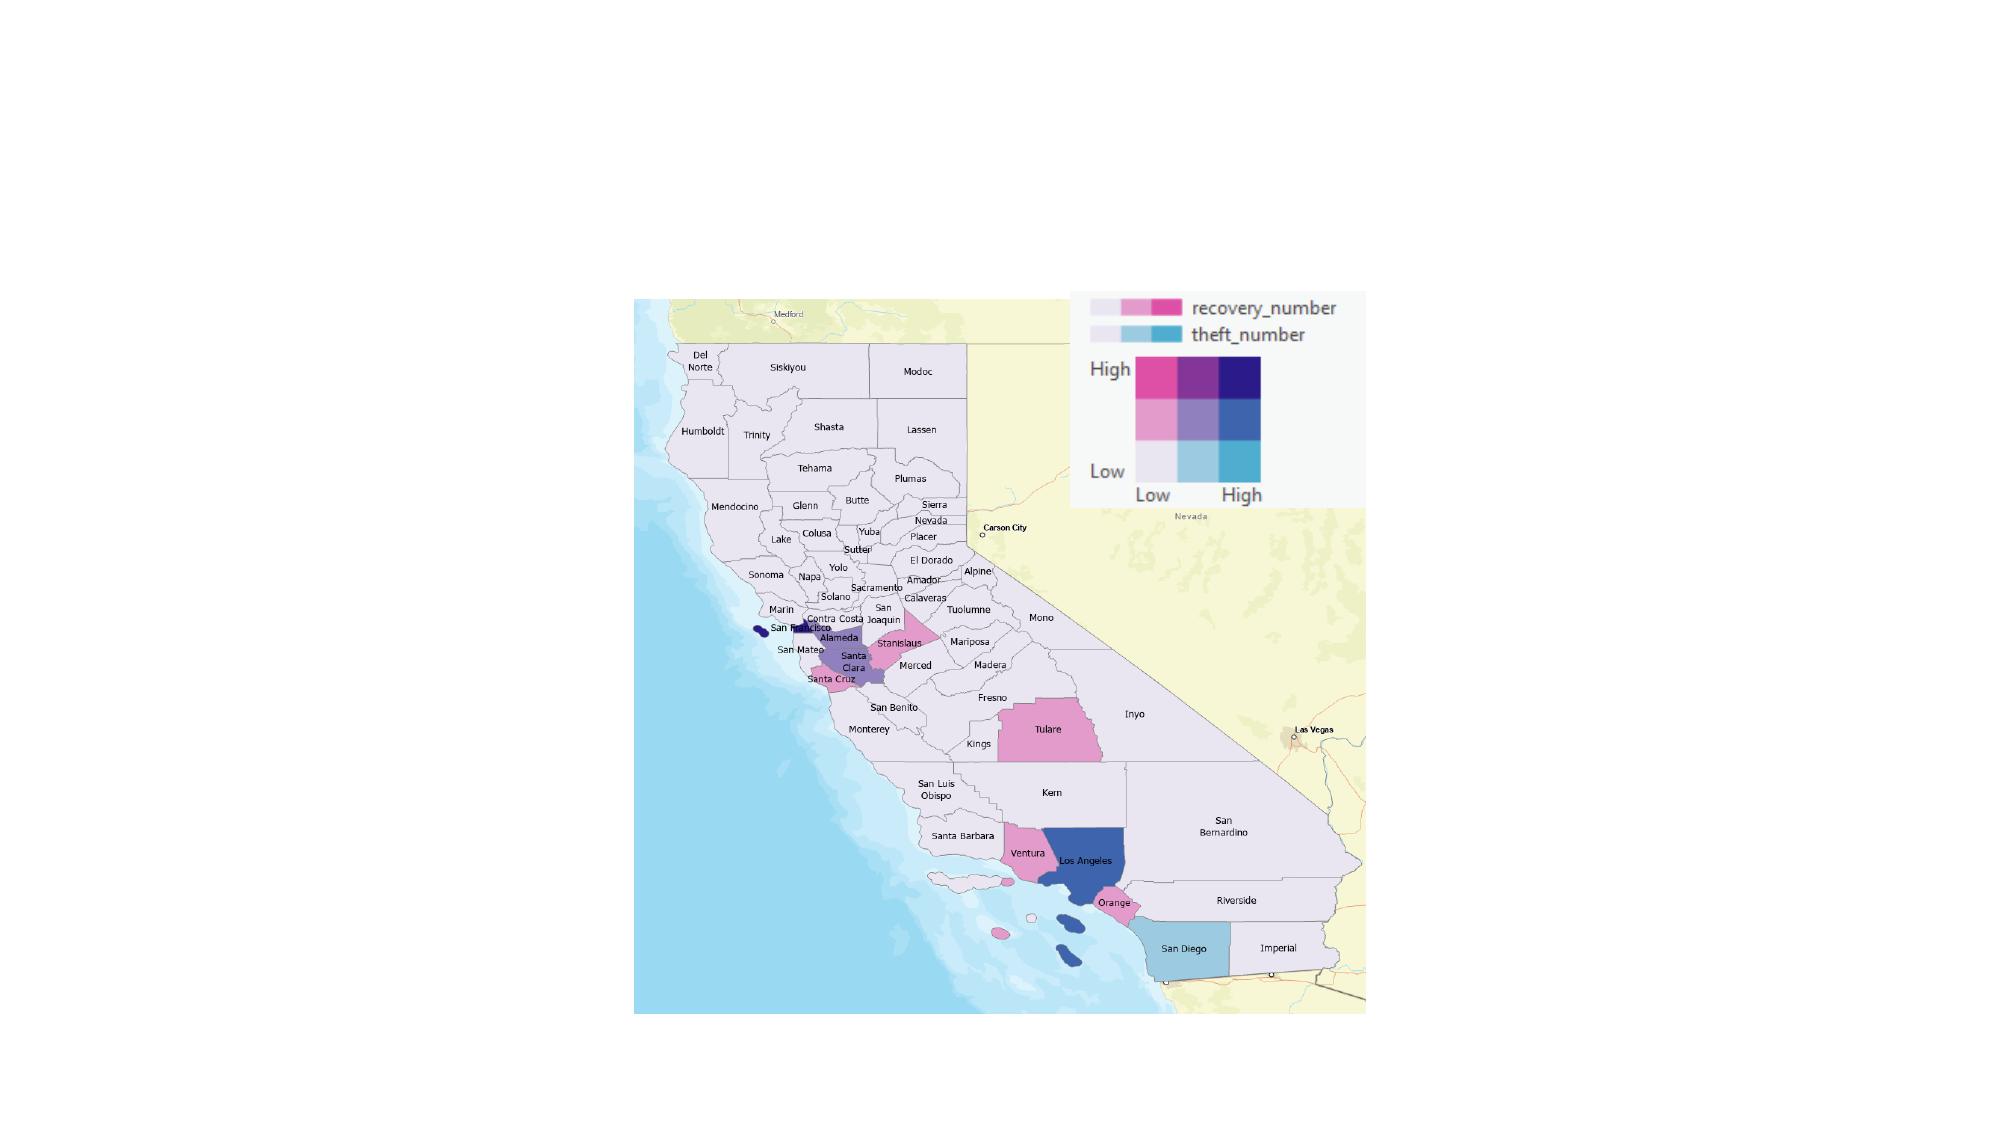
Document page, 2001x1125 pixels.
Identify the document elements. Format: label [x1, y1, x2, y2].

list [634, 299, 1366, 1014]
picture [1070, 291, 1366, 508]
